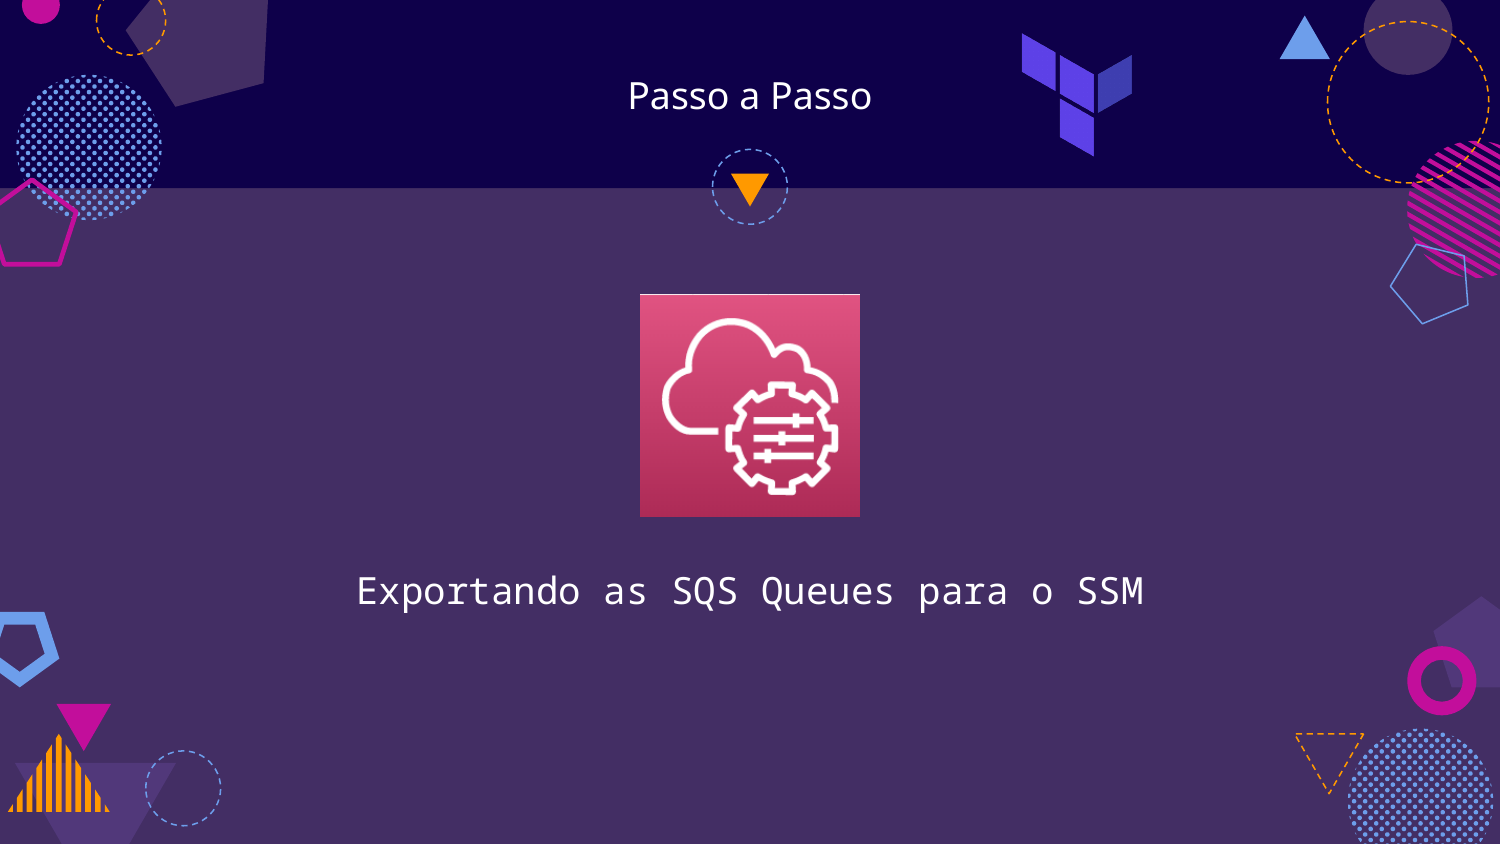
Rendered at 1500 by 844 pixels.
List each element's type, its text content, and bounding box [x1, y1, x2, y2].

picture [1001, 19, 1151, 169]
picture [639, 294, 861, 518]
list Exportando as SQS Queues para o SSM [287, 552, 1213, 749]
title Passo a Passo [335, 0, 1165, 189]
